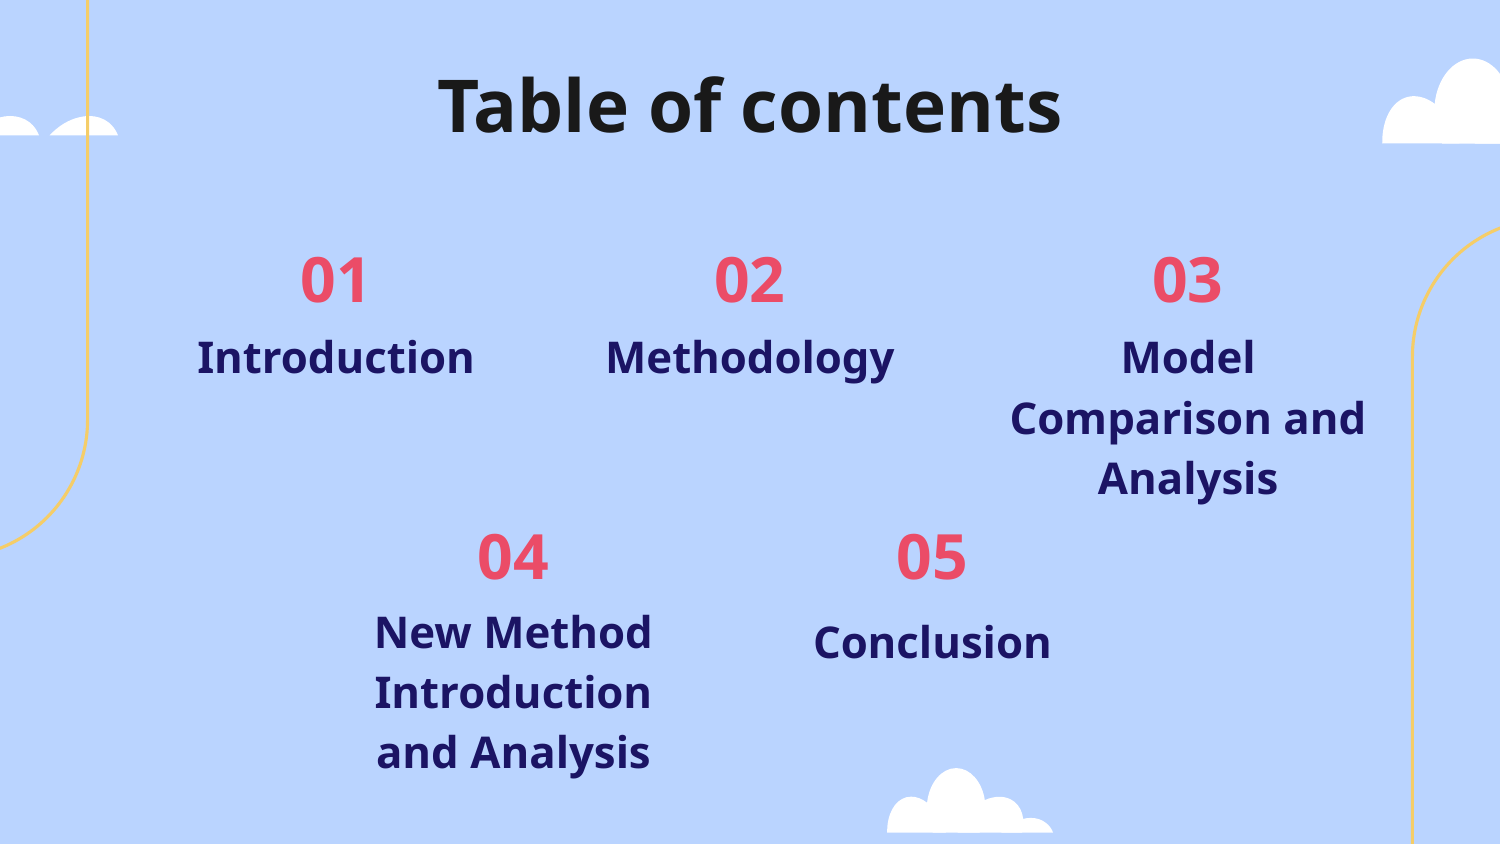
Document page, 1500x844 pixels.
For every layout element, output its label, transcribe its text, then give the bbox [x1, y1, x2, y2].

subtitle Conclusion [738, 602, 1127, 682]
title 02 [688, 240, 812, 282]
title 01 [274, 240, 398, 314]
title Table of contents [118, 44, 1382, 139]
title 05 [870, 518, 995, 592]
title 03 [1126, 240, 1250, 314]
subtitle Model Comparison and Analysis [994, 438, 1382, 519]
subtitle Methodology [517, 282, 983, 397]
subtitle New Method Introduction and Analysis [319, 713, 708, 793]
subtitle Introduction [142, 317, 517, 397]
title 04 [451, 518, 576, 592]
